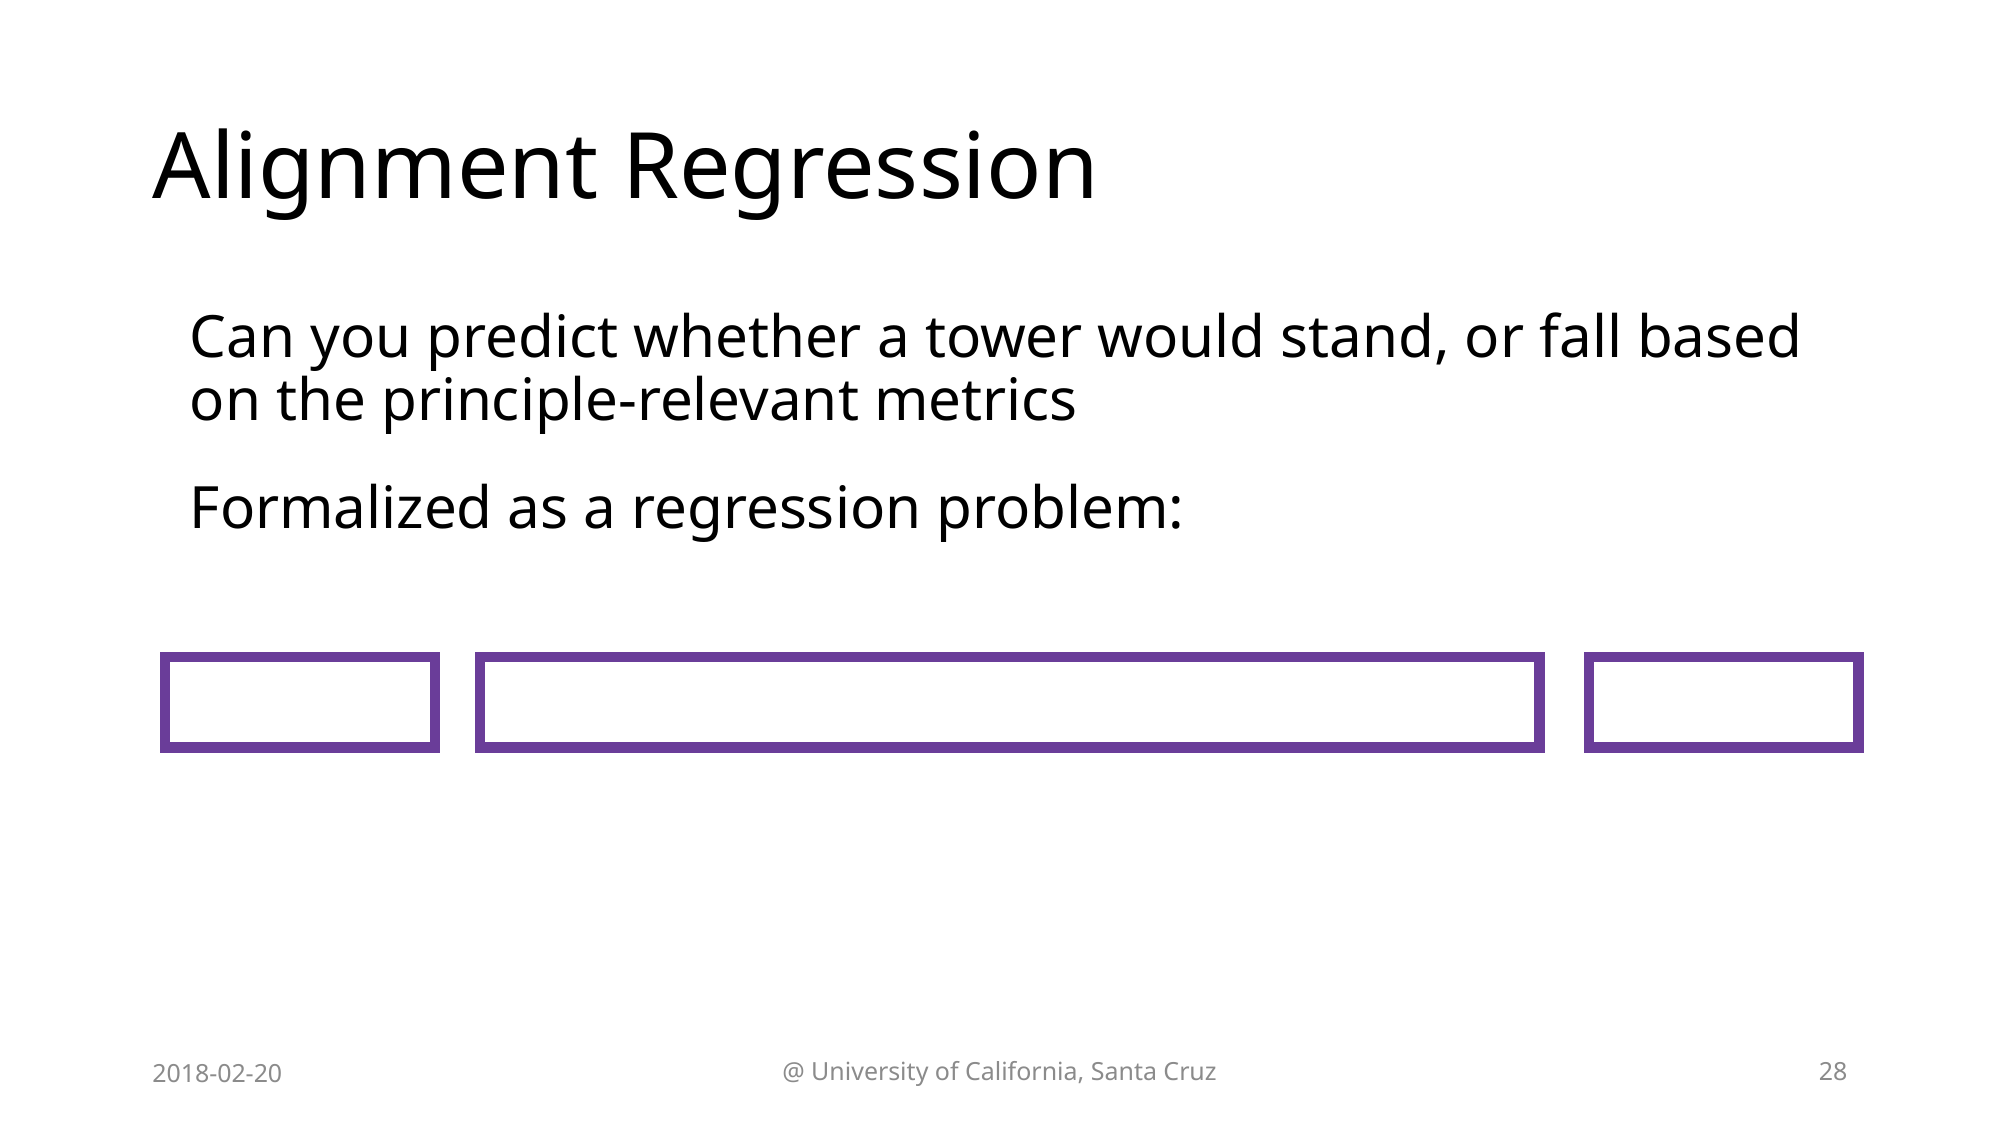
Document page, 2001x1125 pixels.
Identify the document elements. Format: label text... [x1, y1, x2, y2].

text_box [1588, 656, 1860, 748]
footer @ University of California, Santa Cruz [662, 1042, 1338, 1103]
slide_number 28 [1412, 1042, 1863, 1103]
title Alignment Regression [137, 59, 1863, 278]
text_box [479, 656, 1541, 748]
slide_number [137, 1042, 588, 1103]
text_box [164, 656, 436, 748]
